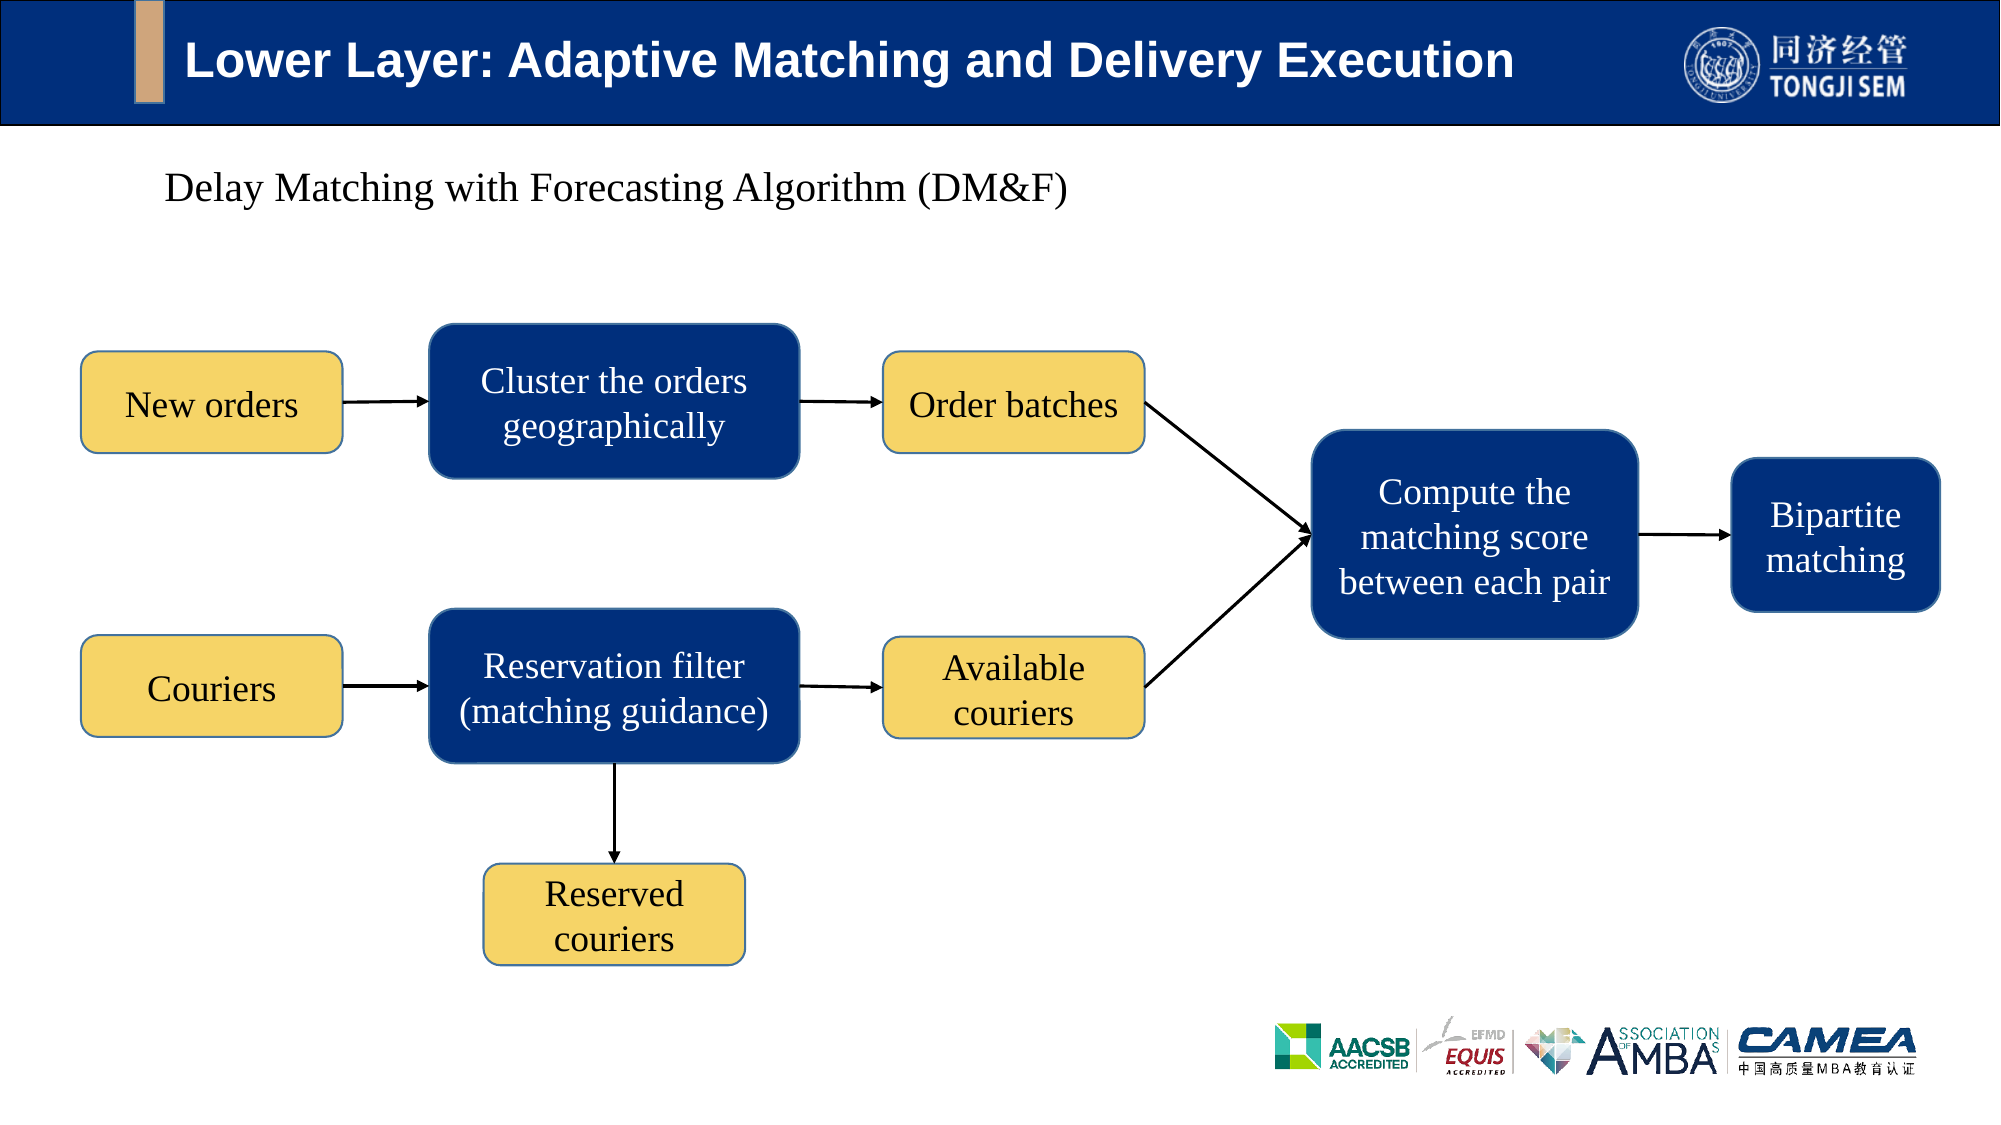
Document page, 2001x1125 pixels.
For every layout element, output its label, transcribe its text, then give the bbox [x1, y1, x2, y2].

text_box Delay Matching with Forecasting Algorithm (DM&F) [149, 152, 1151, 217]
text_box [1144, 534, 1312, 688]
text_box Order batches [881, 350, 1146, 455]
text_box New orders [79, 350, 344, 455]
text_box [0, 0, 2000, 126]
picture [1263, 1012, 1941, 1080]
text_box [134, 0, 165, 104]
text_box Compute the matching score between each pair [1312, 428, 1640, 640]
picture [1684, 27, 1912, 104]
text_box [1144, 402, 1312, 534]
text_box Lower Layer: Adaptive Matching and Delivery Execution [184, 27, 1563, 88]
text_box Bipartite matching [1730, 456, 1942, 613]
text_box Reservation filter (matching guidance) [428, 607, 801, 765]
text_box Couriers [79, 634, 344, 738]
text_box Available couriers [881, 635, 1146, 740]
text_box Reserved couriers [482, 862, 747, 967]
text_box Cluster the orders geographically [428, 322, 801, 480]
